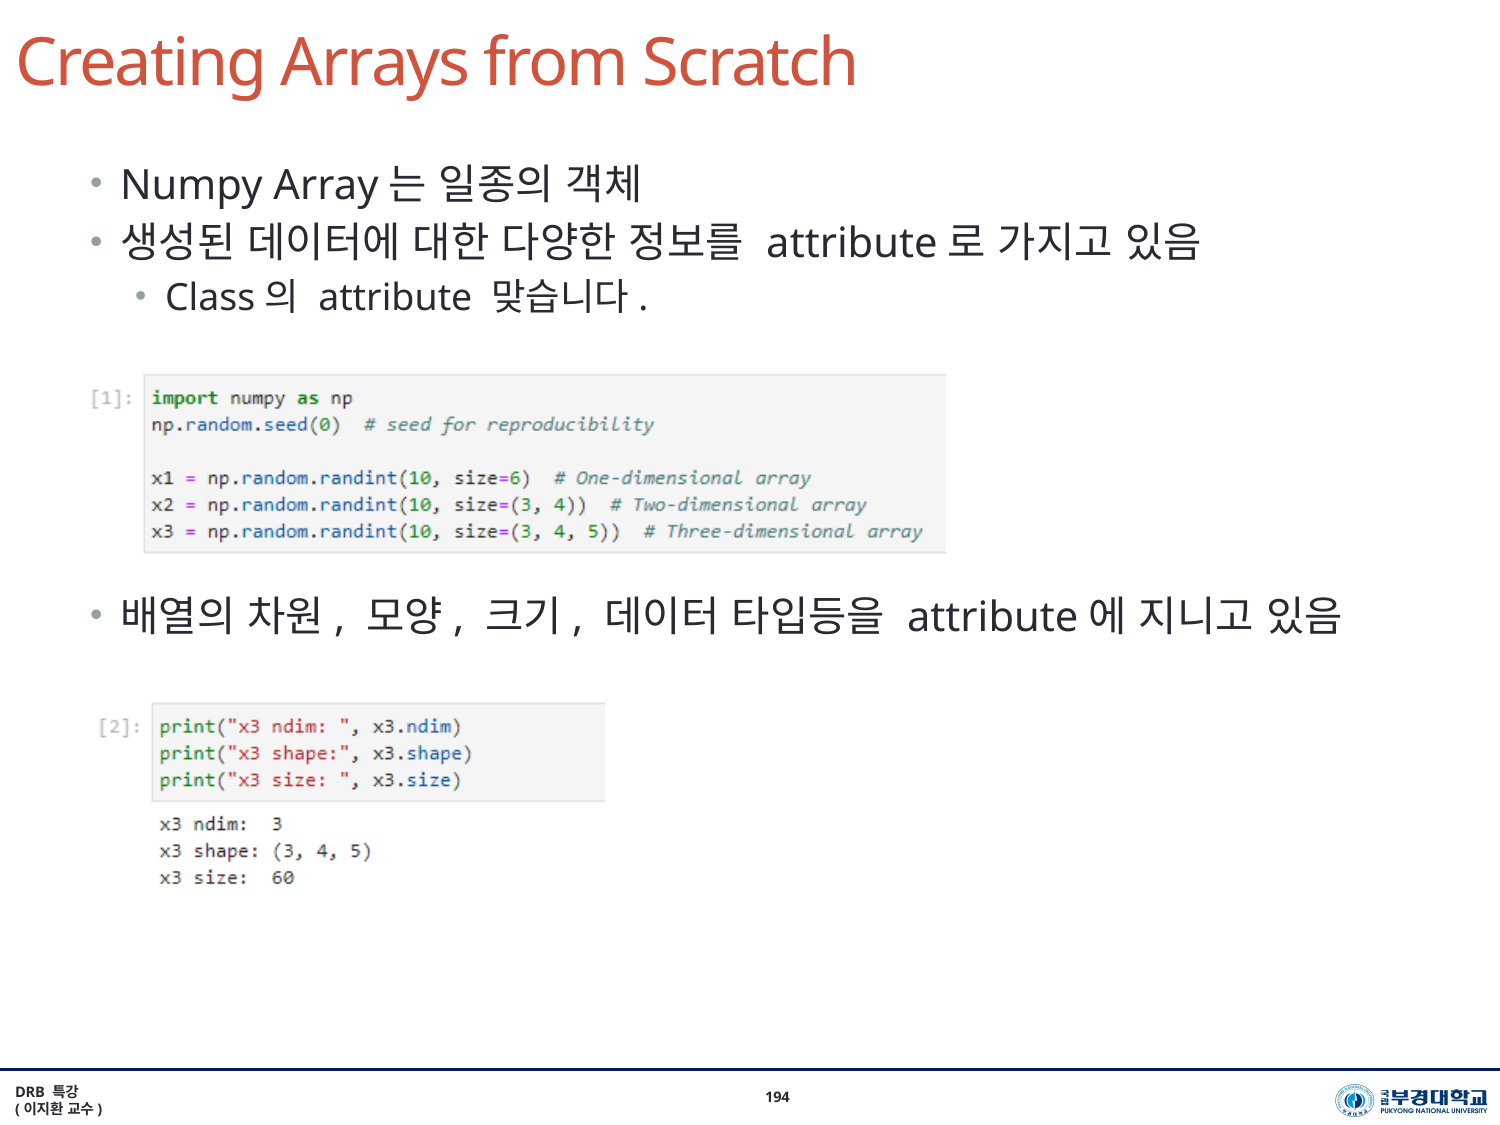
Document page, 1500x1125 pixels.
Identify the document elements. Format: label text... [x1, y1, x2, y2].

text_box Numpy Array는 일종의 객체 생성된 데이터에 대한 다양한 정보를 attribute로 가지고 있음 Class의 attribute 맞습니다. 배열의 차원, 모양, 크기, 데이터 타입등을 attribute에 지니고 있음 [74, 149, 1425, 1033]
title Creating Arrays from Scratch [0, 1, 1500, 116]
picture [1330, 1079, 1495, 1121]
picture [86, 692, 605, 903]
picture [74, 354, 946, 563]
slide_number DRB 특강 (이지환 교수) [0, 1082, 303, 1118]
